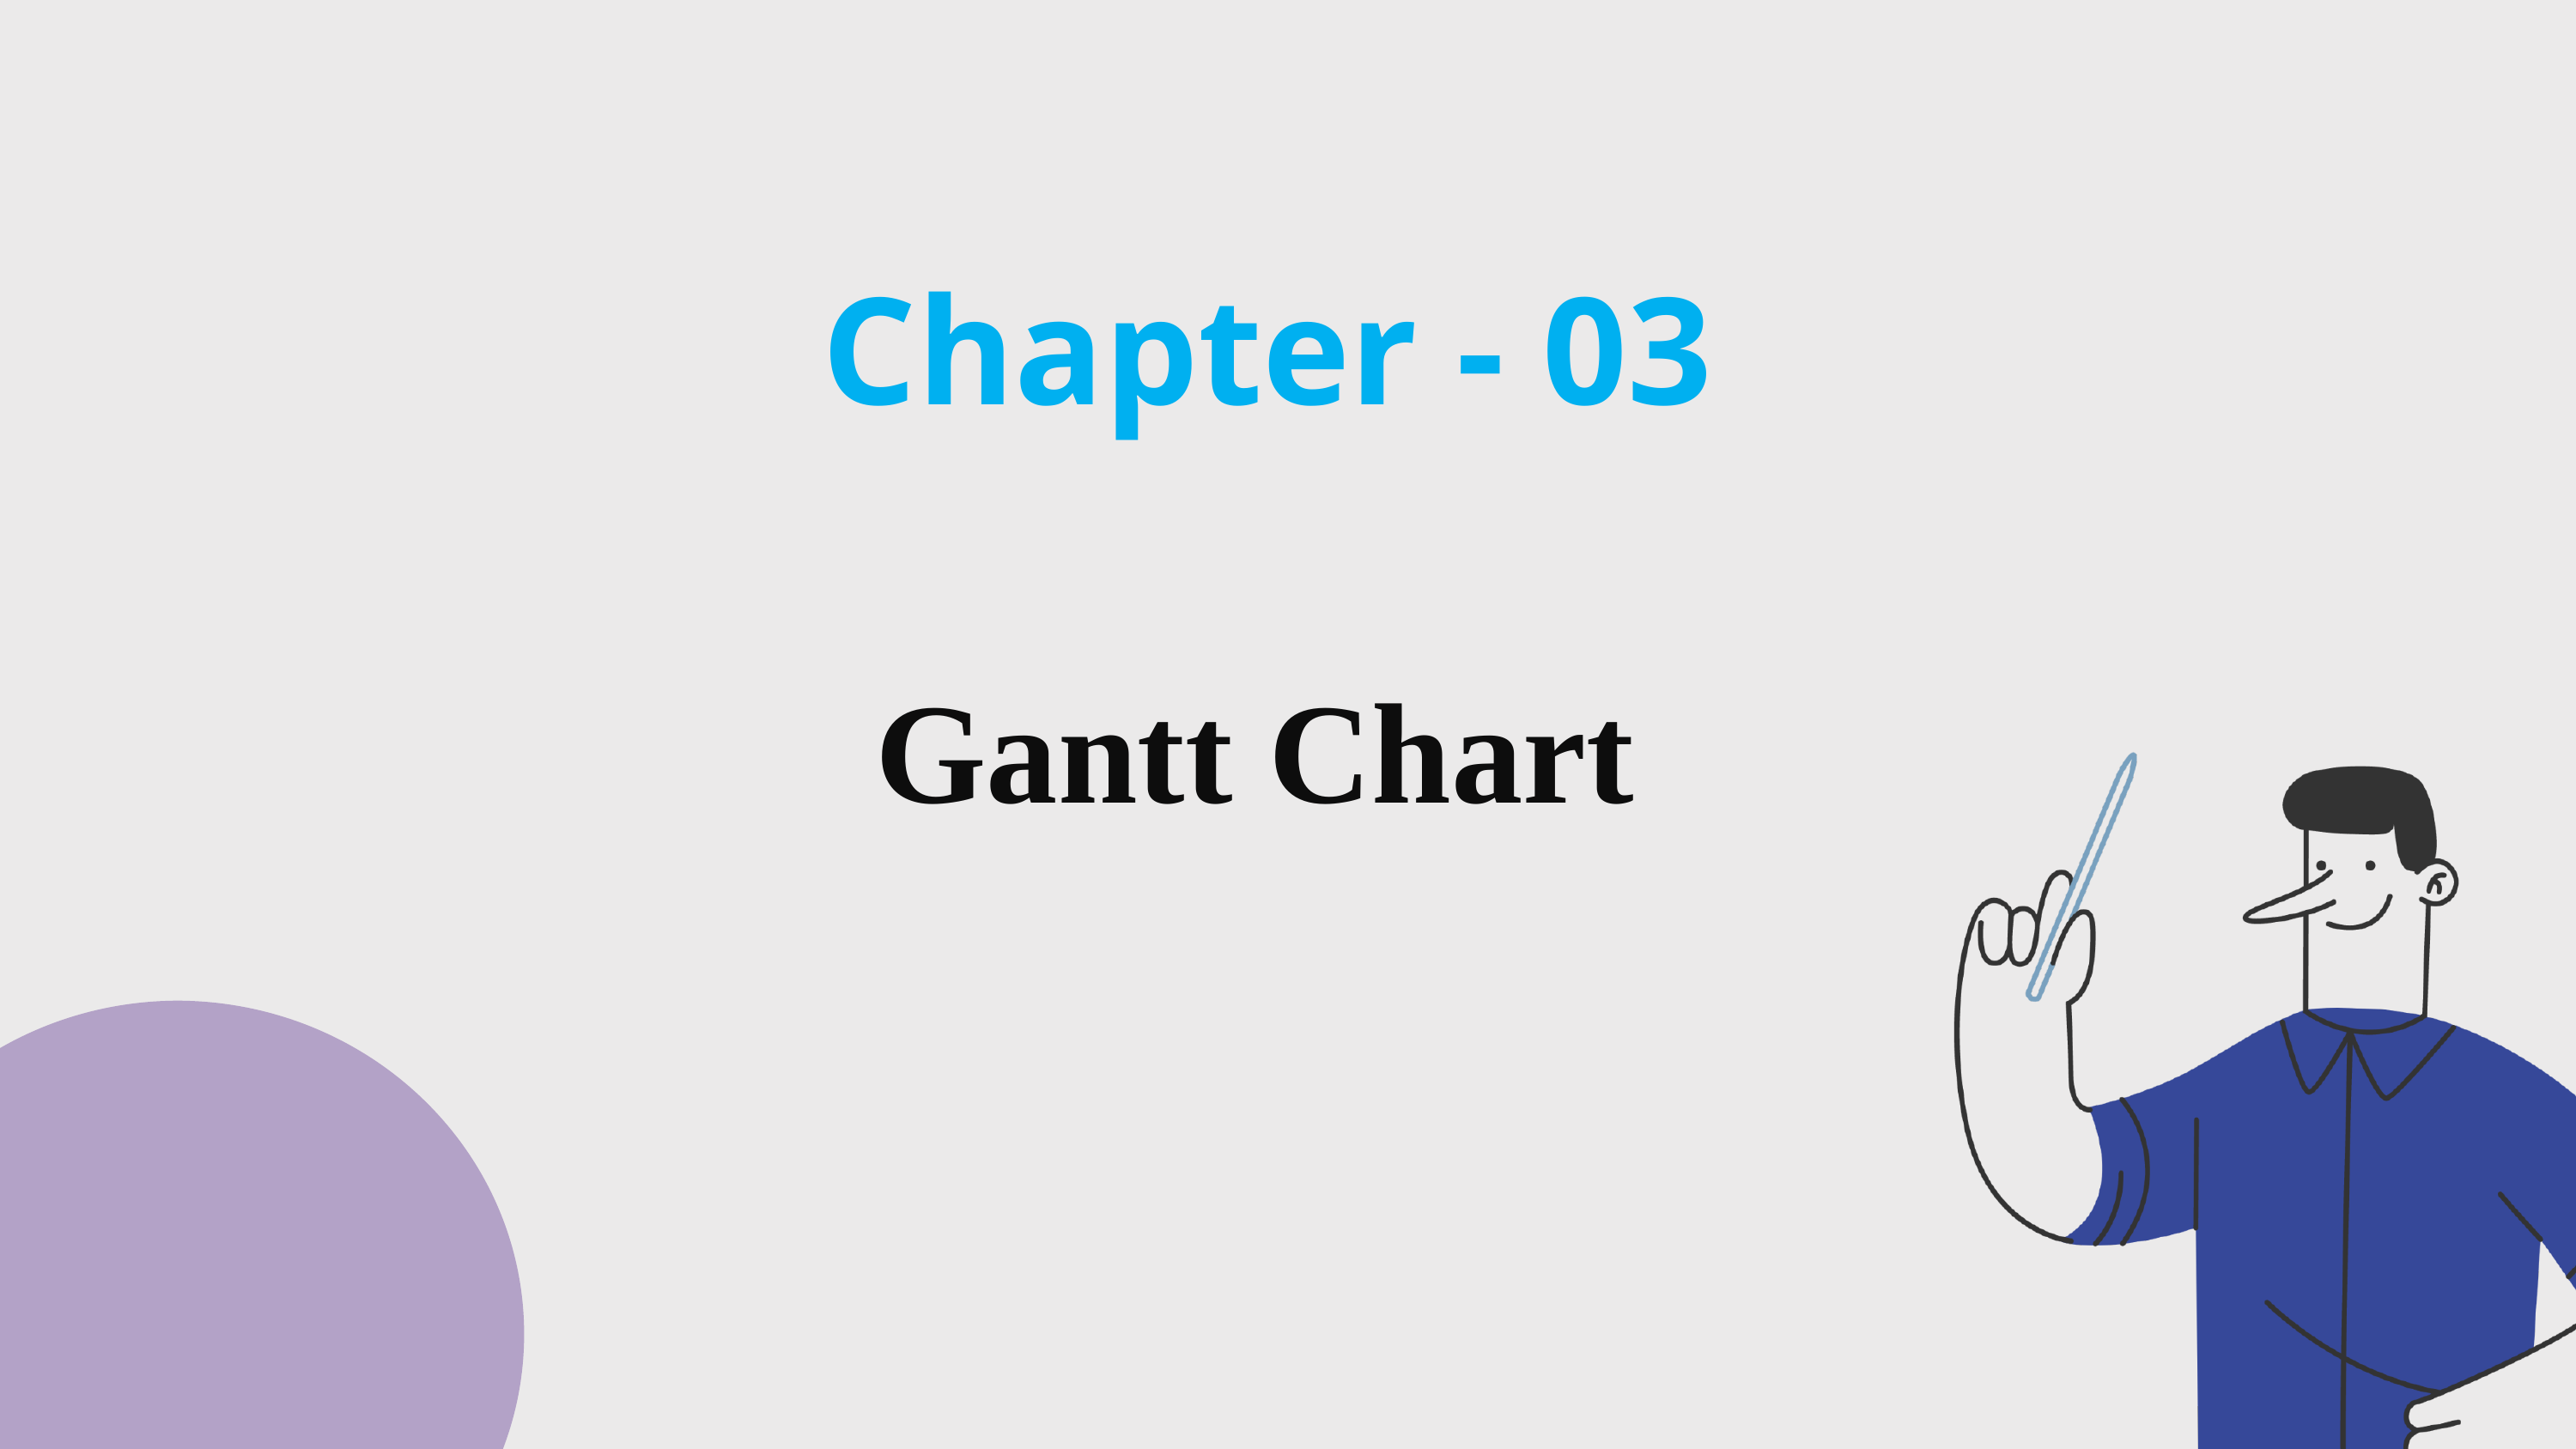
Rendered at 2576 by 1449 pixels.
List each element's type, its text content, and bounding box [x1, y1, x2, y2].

picture [1935, 738, 2576, 1449]
text_box [0, 1000, 525, 1449]
text_box Chapter - 03 [810, 230, 1728, 441]
text_box Gantt Chart [862, 634, 1675, 839]
